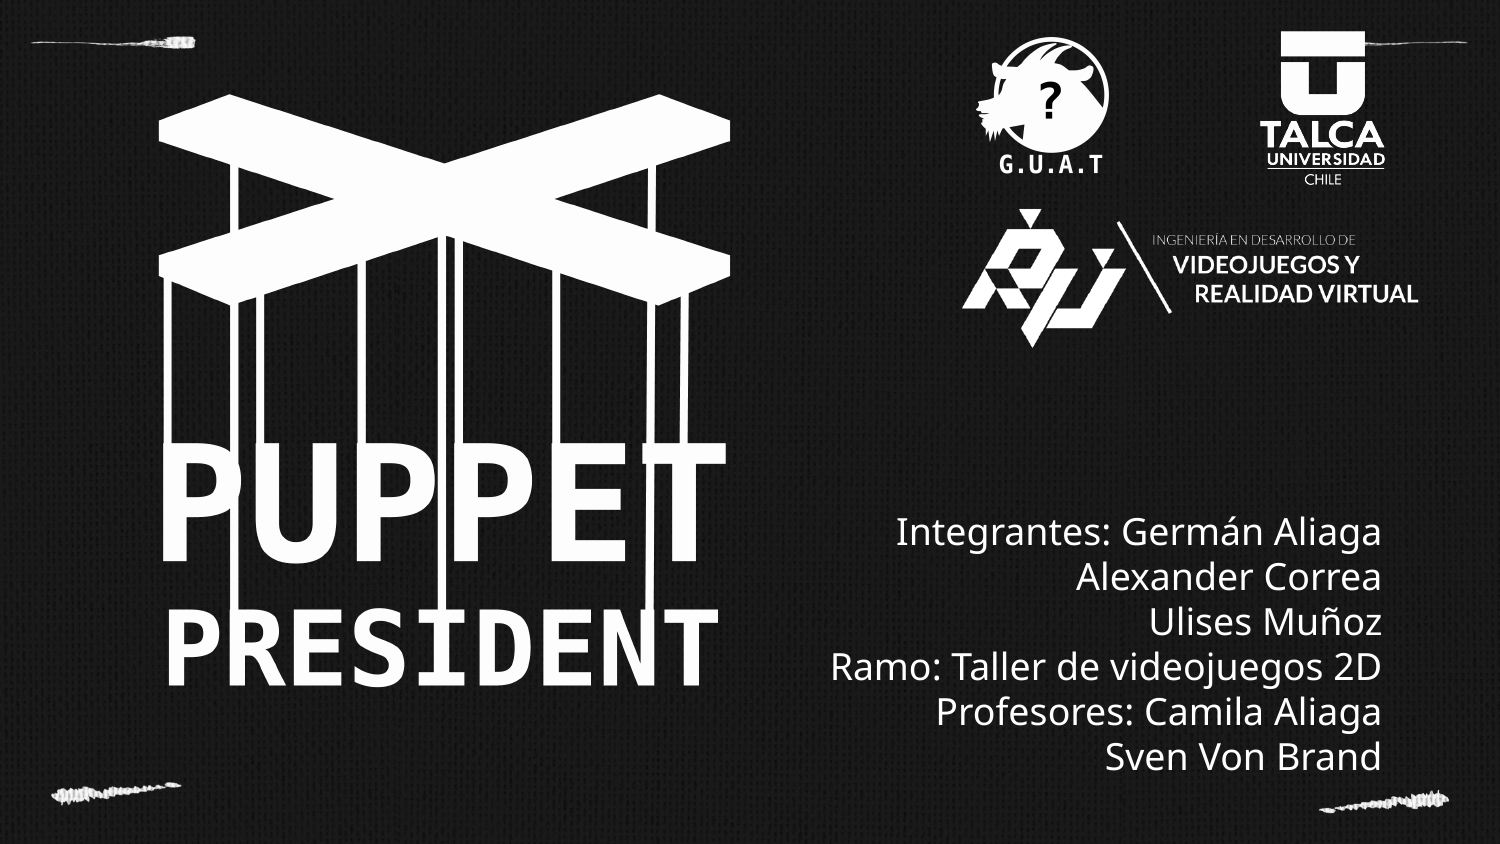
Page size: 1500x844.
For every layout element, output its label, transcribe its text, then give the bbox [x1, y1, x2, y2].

subtitle Integrantes: Germán Aliaga Alexander Correa Ulises Muñoz Ramo: Taller de videojuegos 2D Profesores: Camila Aliaga Sven Von Brand [366, 492, 1398, 759]
picture [0, 0, 1500, 844]
